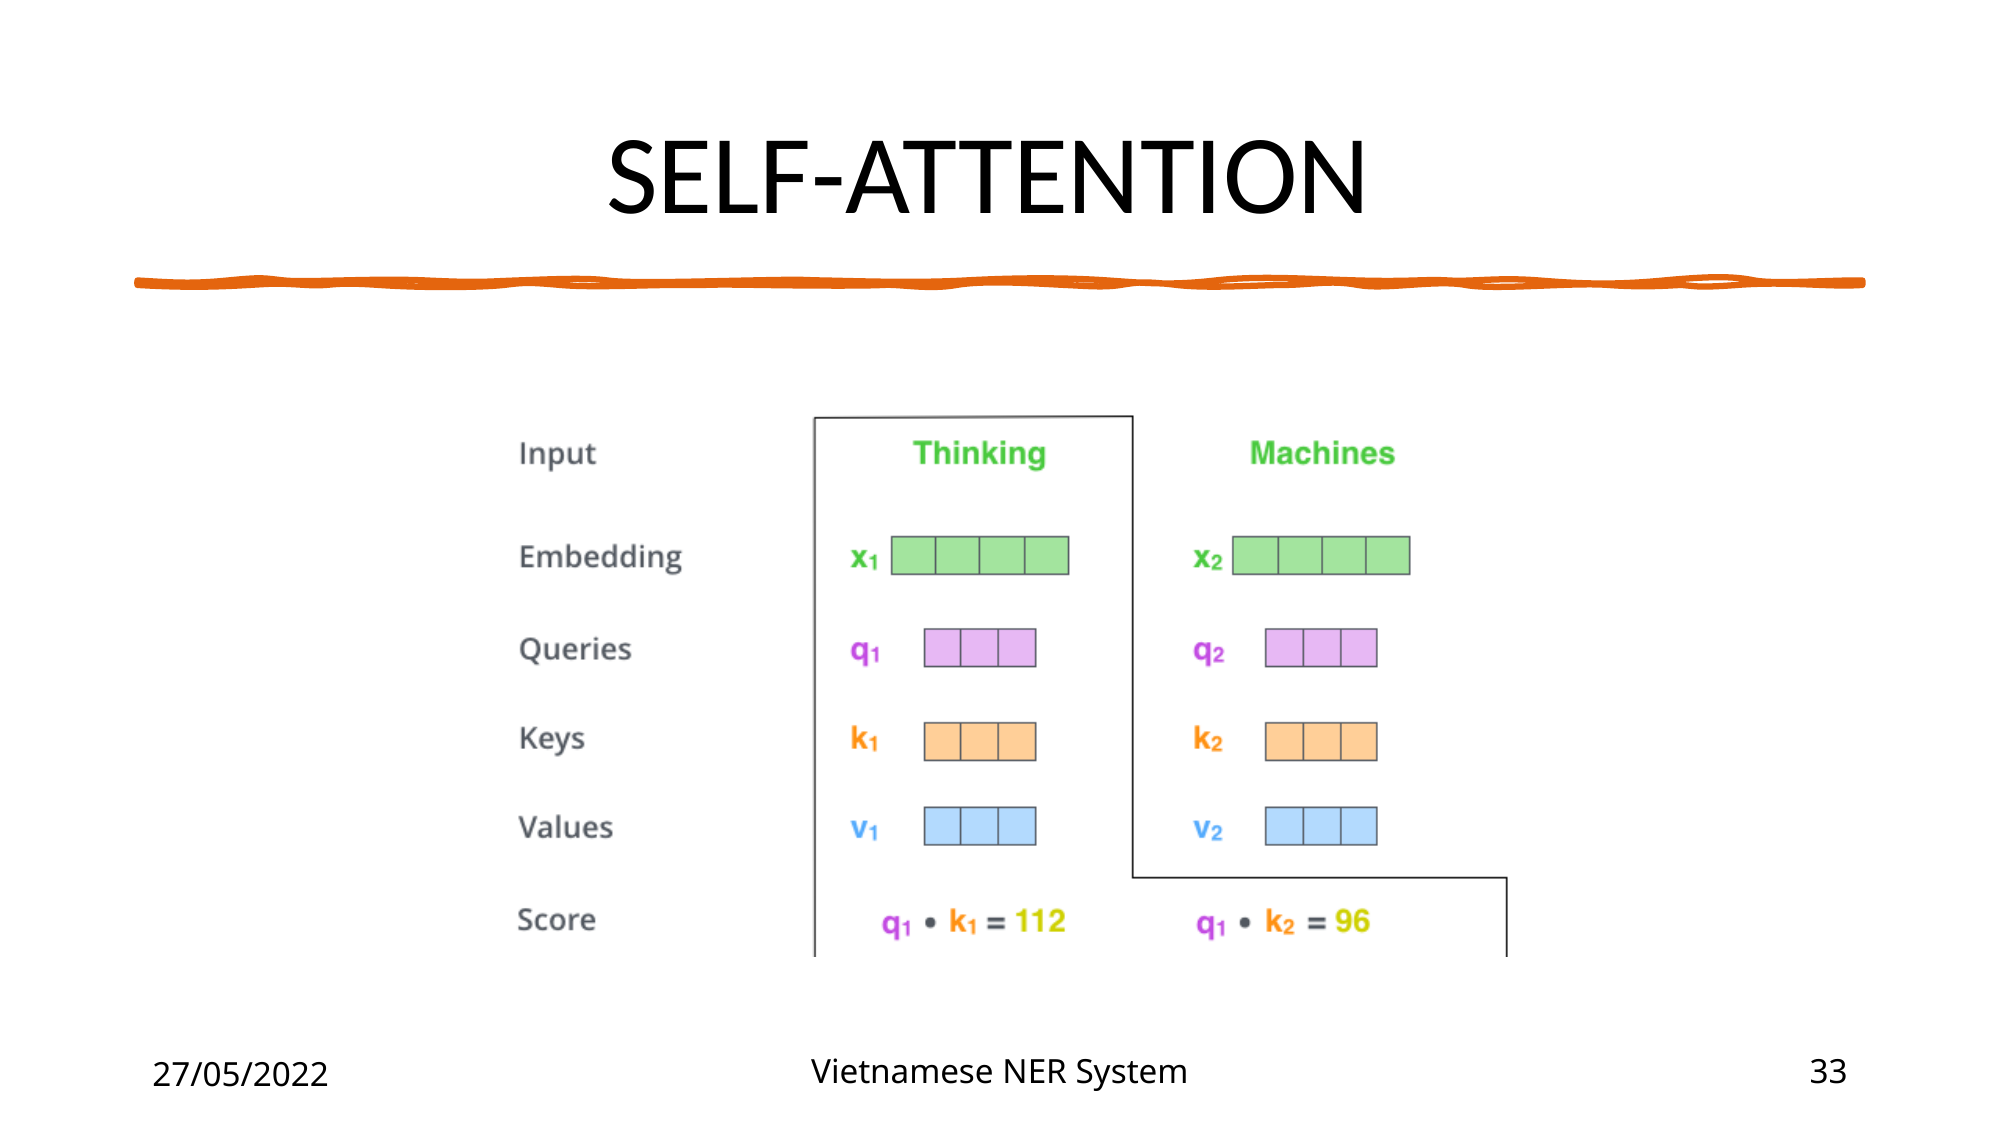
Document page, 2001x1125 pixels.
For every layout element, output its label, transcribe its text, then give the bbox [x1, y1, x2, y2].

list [464, 397, 1536, 957]
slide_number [137, 1042, 513, 1103]
slide_number 33 [1412, 1042, 1863, 1103]
text_box Vietnamese NER System [662, 1042, 1338, 1103]
title SELF-ATTENTION [126, 59, 1851, 278]
